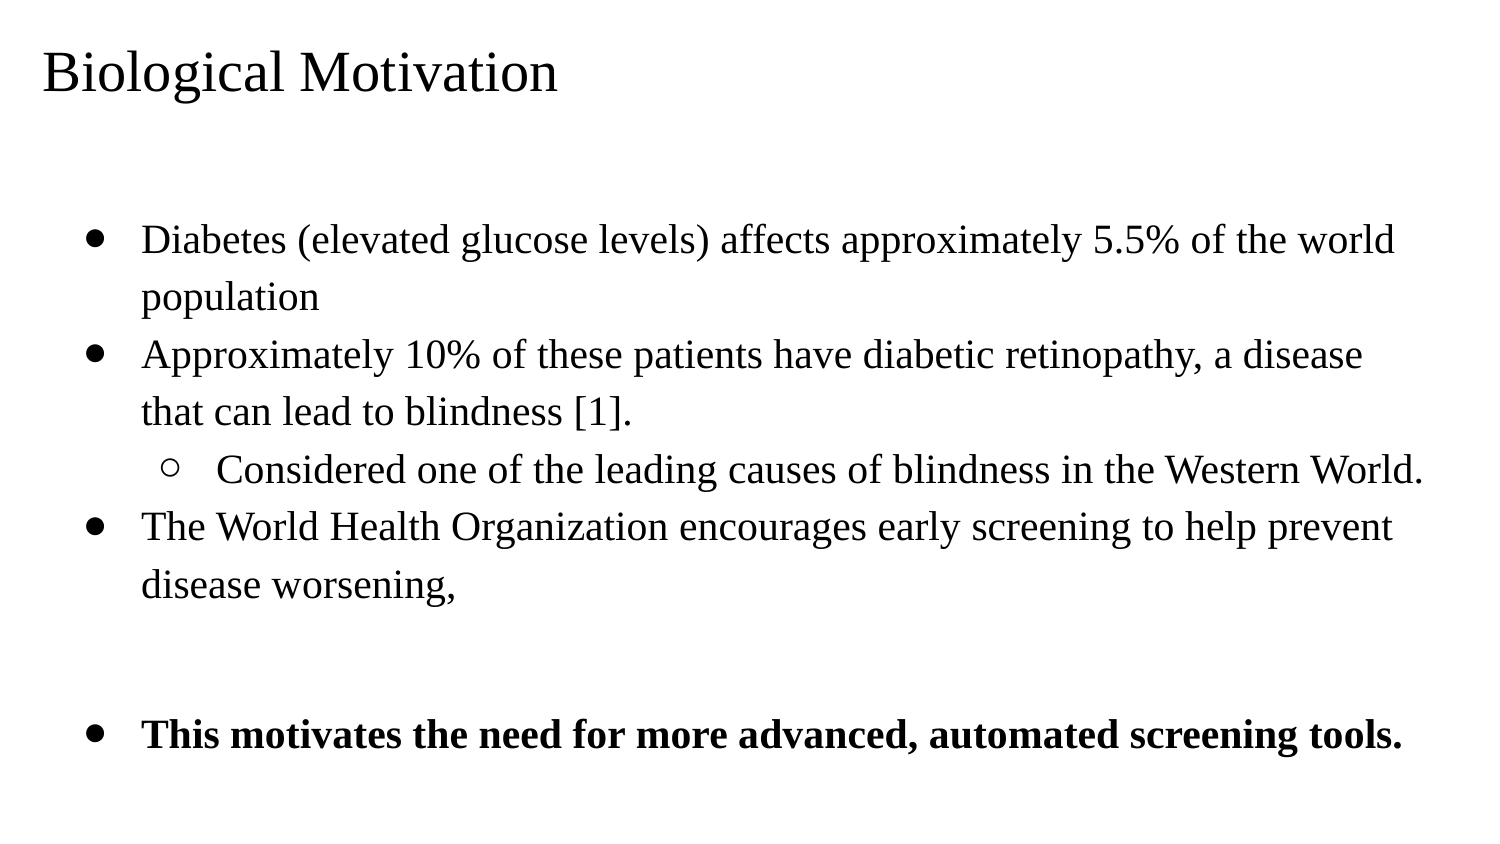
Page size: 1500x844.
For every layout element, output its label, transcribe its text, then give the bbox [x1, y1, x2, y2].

list Diabetes (elevated glucose levels) affects approximately 5.5% of the world population Approximately 10% of these patients have diabetic retinopathy, a disease that can lead to blindness [1]. Considered one of the leading causes of blindness in the Western World. The World Health Organization encourages early screening to help prevent disease worsening, This motivates the need for more advanced, automated screening tools. [51, 189, 1449, 750]
title Biological Motivation [27, 17, 1426, 112]
